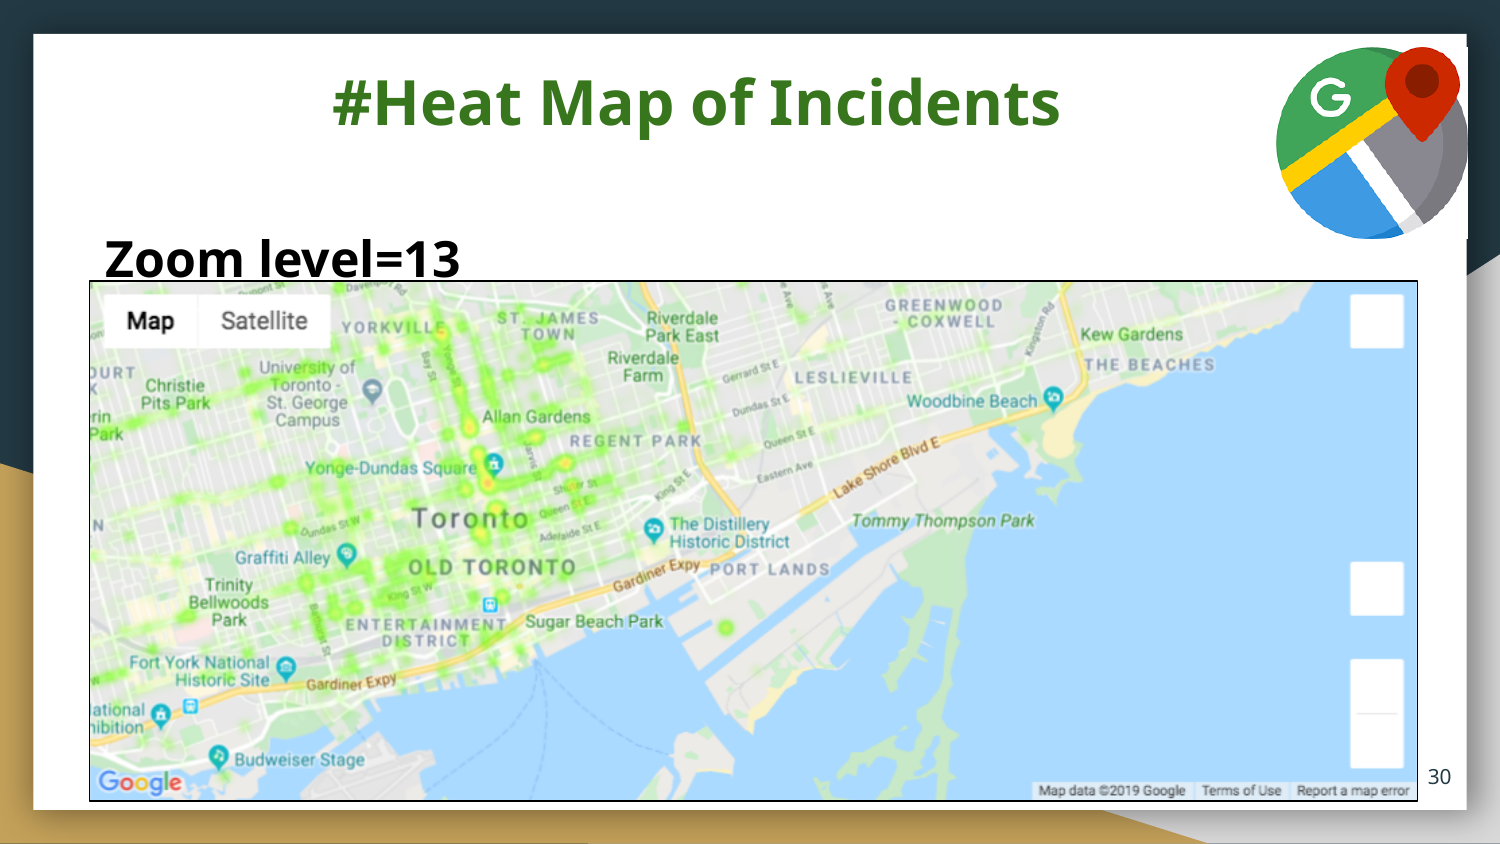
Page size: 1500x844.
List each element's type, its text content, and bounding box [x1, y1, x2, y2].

text_box Zoom level=13 [90, 212, 769, 274]
picture [1276, 47, 1468, 239]
slide_number 30 [1376, 745, 1467, 810]
picture [90, 281, 1417, 801]
title #Heat Map of Incidents [53, 47, 1273, 205]
